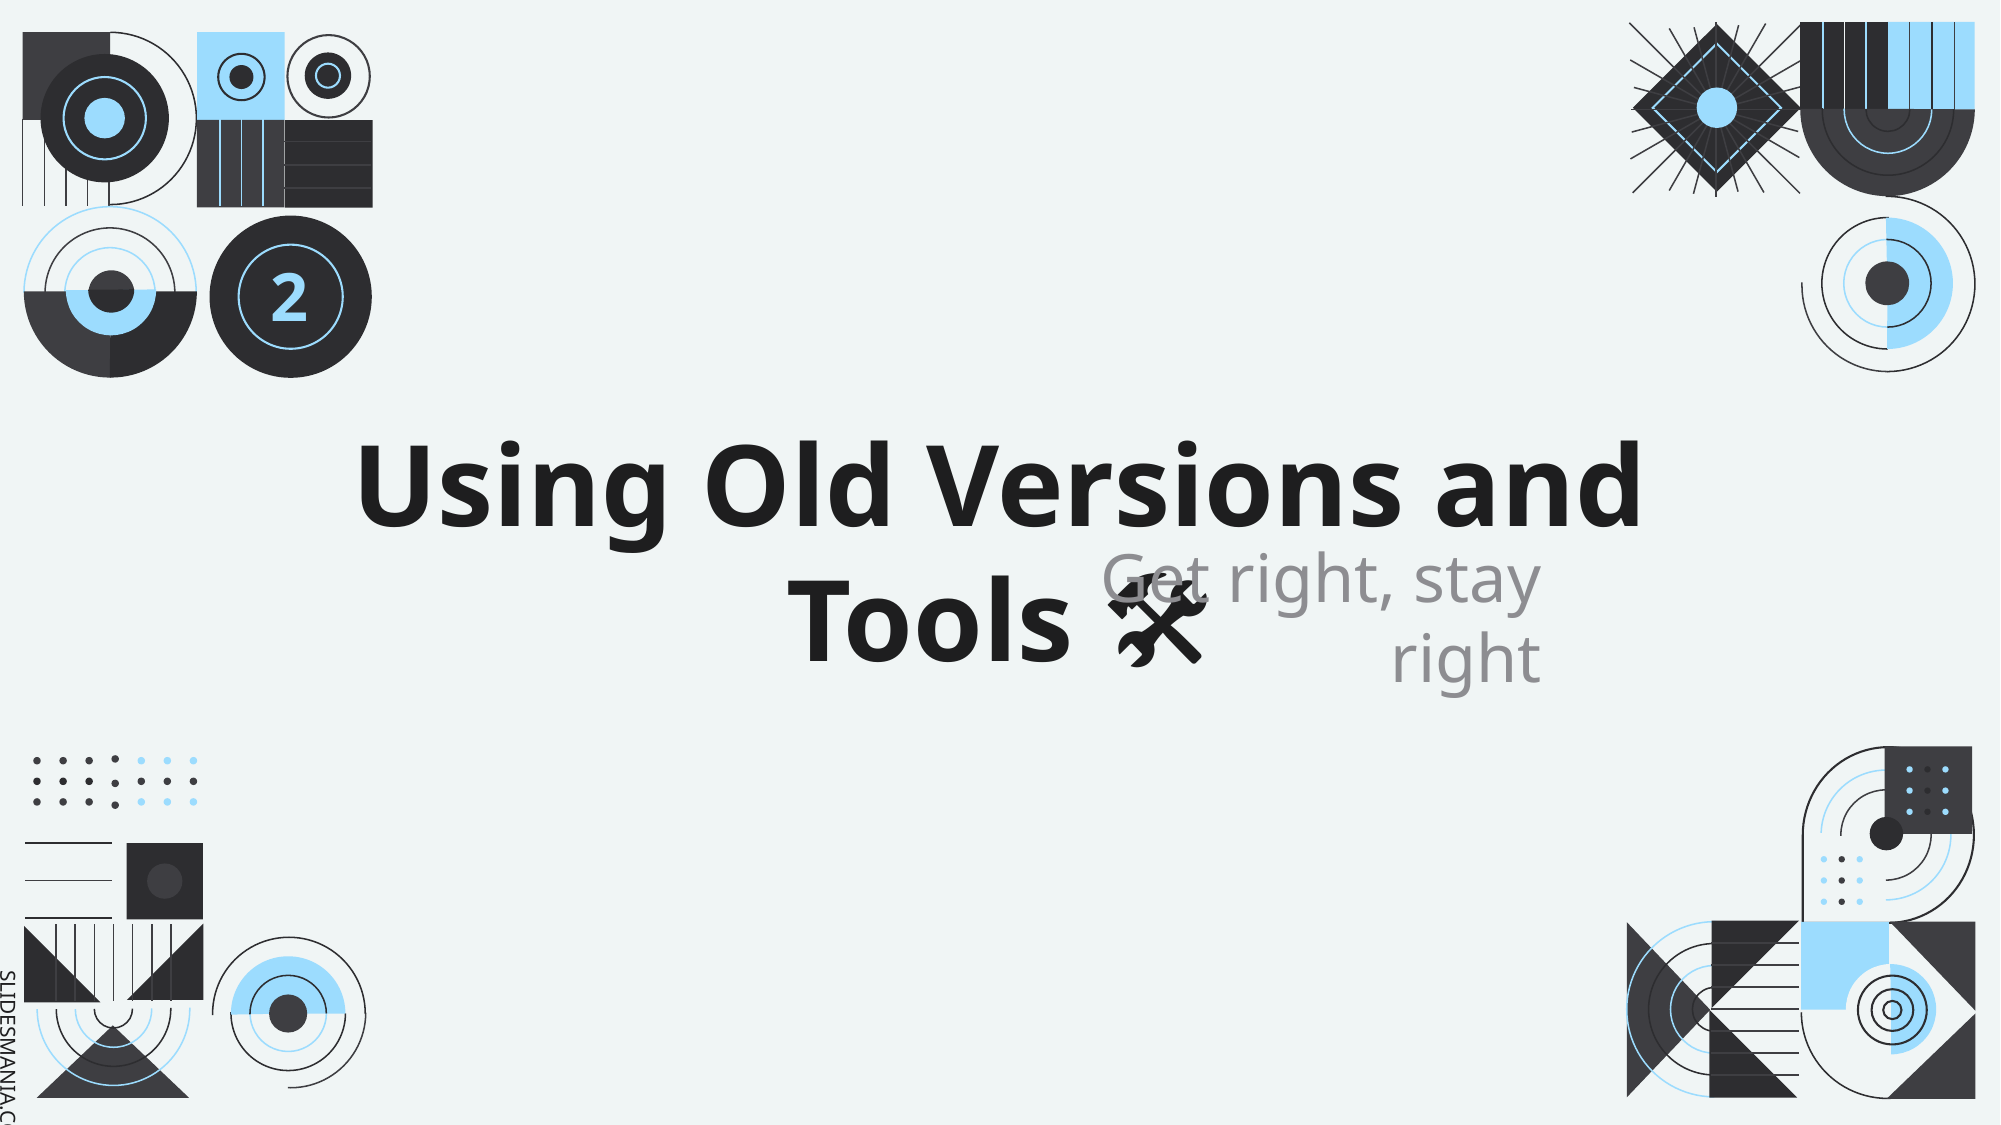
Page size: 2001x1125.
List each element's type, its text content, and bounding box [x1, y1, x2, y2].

text_box Using Old Versions and Tools 🛠️ [267, 394, 1733, 605]
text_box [206, 215, 373, 379]
text_box Get right, stay right [979, 528, 1557, 704]
